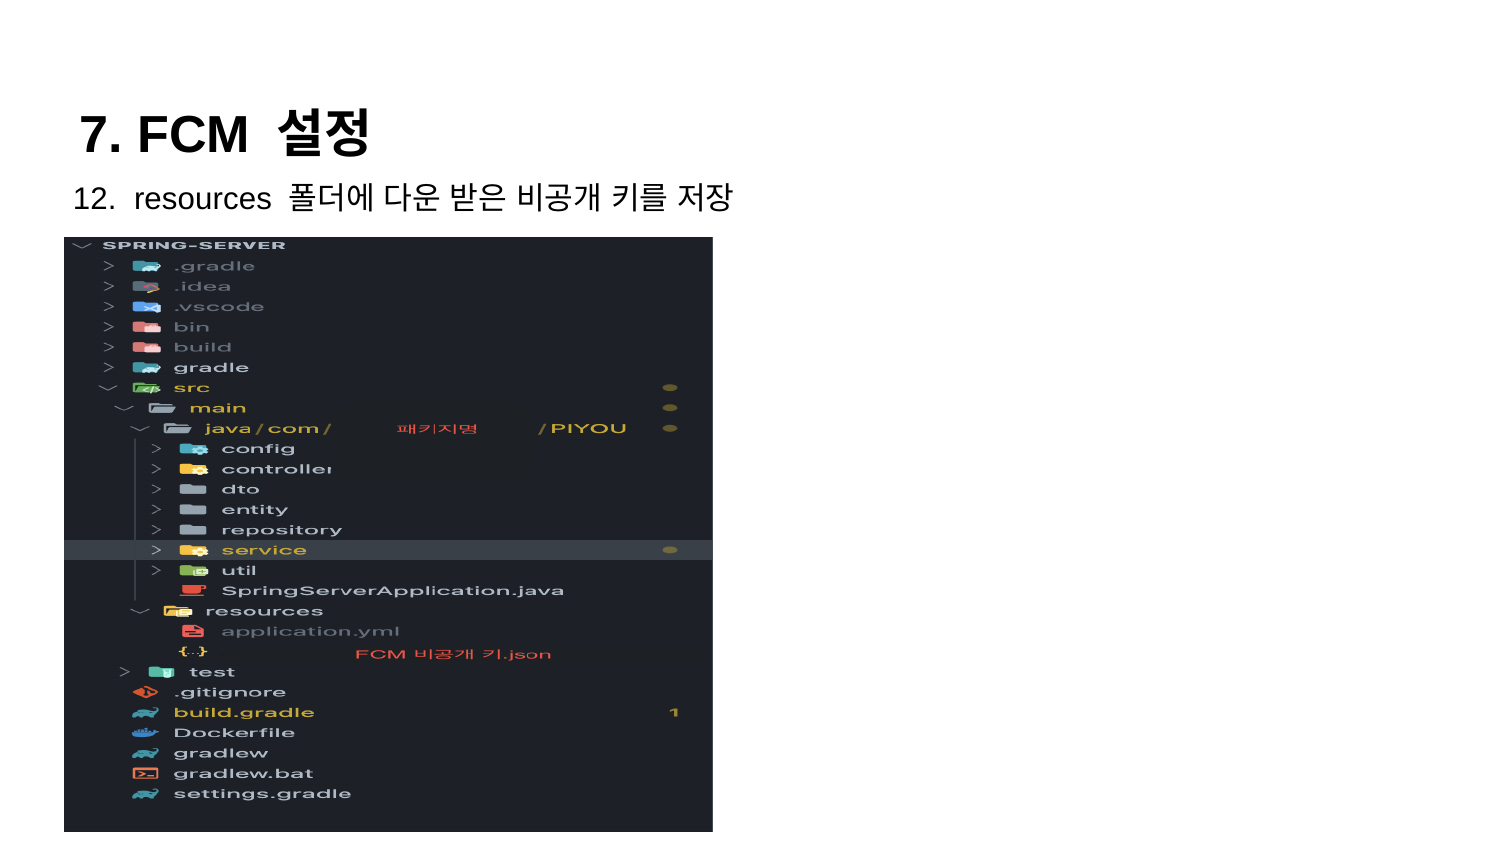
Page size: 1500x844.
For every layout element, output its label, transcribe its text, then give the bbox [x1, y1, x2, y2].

text_box 7. FCM 설정 [64, 54, 1178, 155]
picture [64, 237, 714, 832]
text_box 12. resources 폴더에 다운 받은 비공개 키를 저장 [40, 163, 942, 238]
